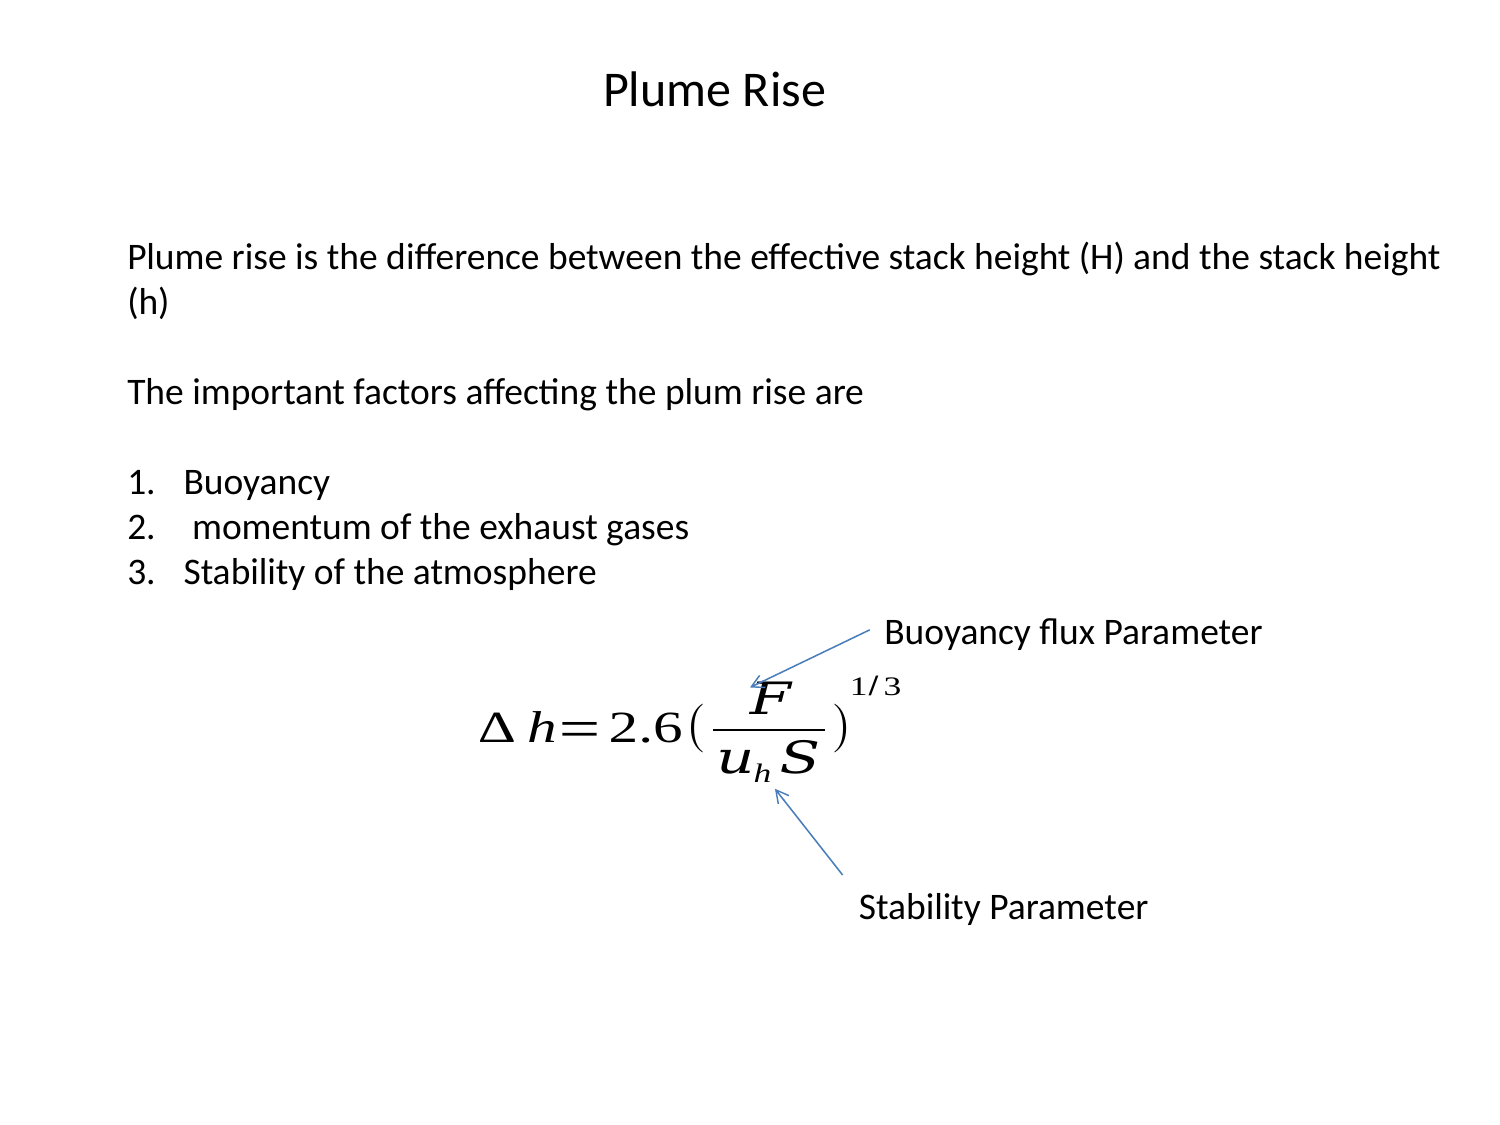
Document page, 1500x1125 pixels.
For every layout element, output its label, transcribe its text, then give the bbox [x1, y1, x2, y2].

text_box Plume Rise [588, 49, 842, 125]
text_box Stability Parameter [844, 874, 1164, 935]
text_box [749, 630, 868, 688]
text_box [774, 788, 843, 876]
text_box Buoyancy flux Parameter [869, 599, 1279, 660]
text_box Plume rise is the difference between the effective stack height (H) and the stack height (h) The important factors affecting the plum rise are Buoyancy momentum of the exhaust gases Stability of the atmosphere [112, 224, 1500, 600]
